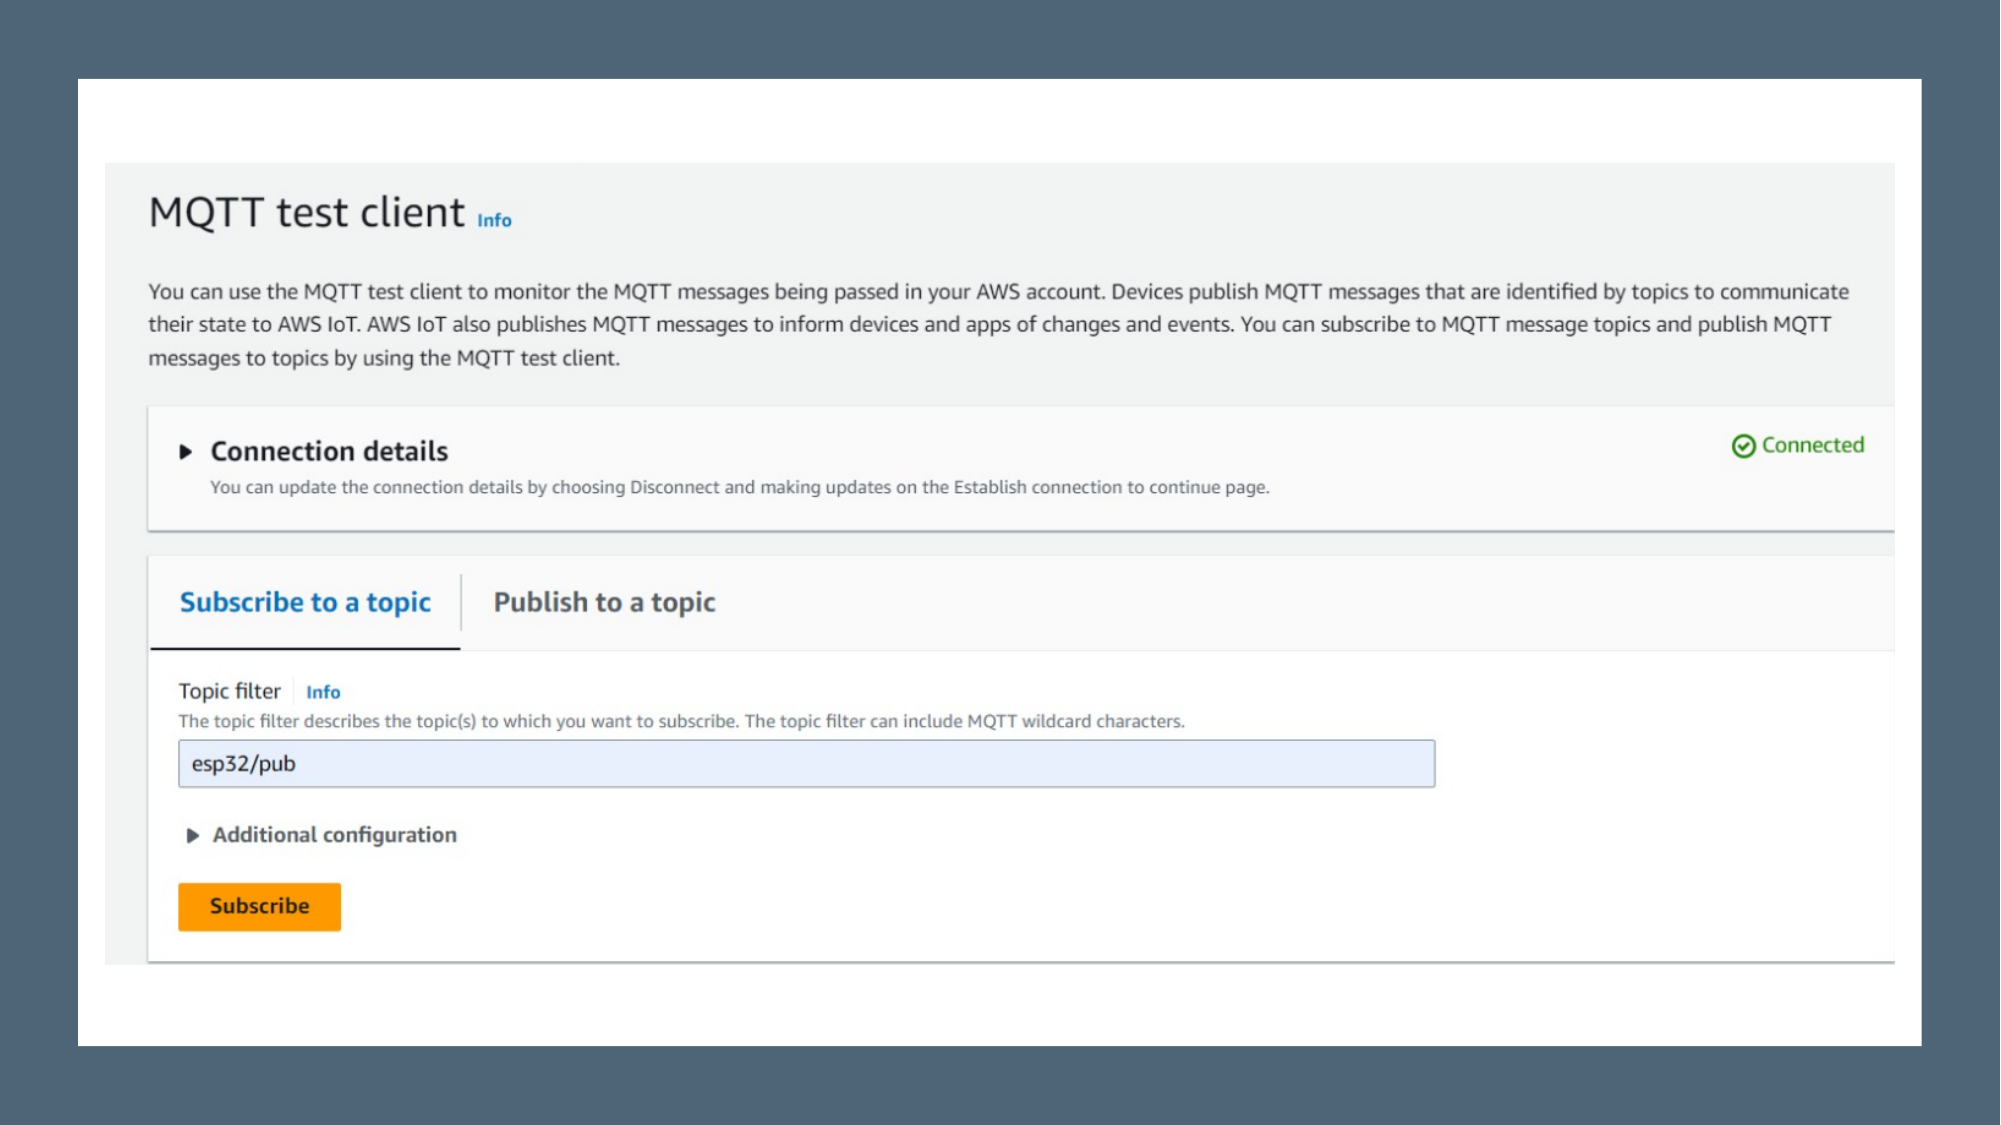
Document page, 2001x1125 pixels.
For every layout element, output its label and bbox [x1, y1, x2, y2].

picture [105, 159, 1895, 965]
text_box [0, 0, 2000, 1125]
text_box [77, 78, 1923, 1047]
